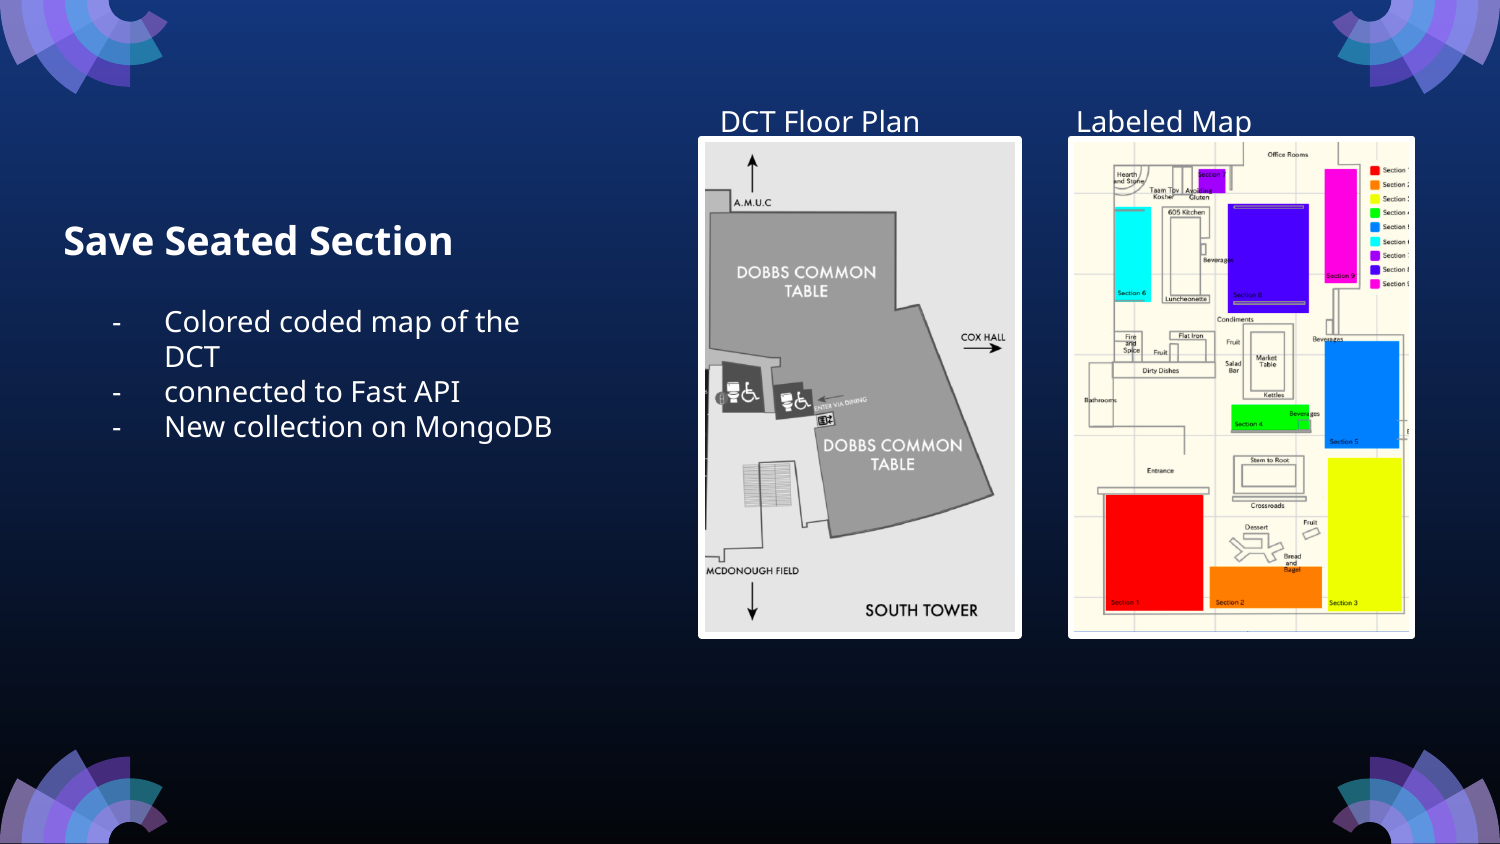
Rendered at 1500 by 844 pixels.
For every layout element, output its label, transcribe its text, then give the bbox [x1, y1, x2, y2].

text_box Labeled Map [1060, 88, 1458, 154]
text_box Save Seated Section [48, 200, 658, 279]
text_box DCT Floor Plan [704, 88, 1055, 154]
picture [704, 141, 1016, 633]
picture [1073, 141, 1410, 633]
text_box Colored coded map of the DCT connected to Fast API New collection on MongoDB [74, 288, 578, 494]
